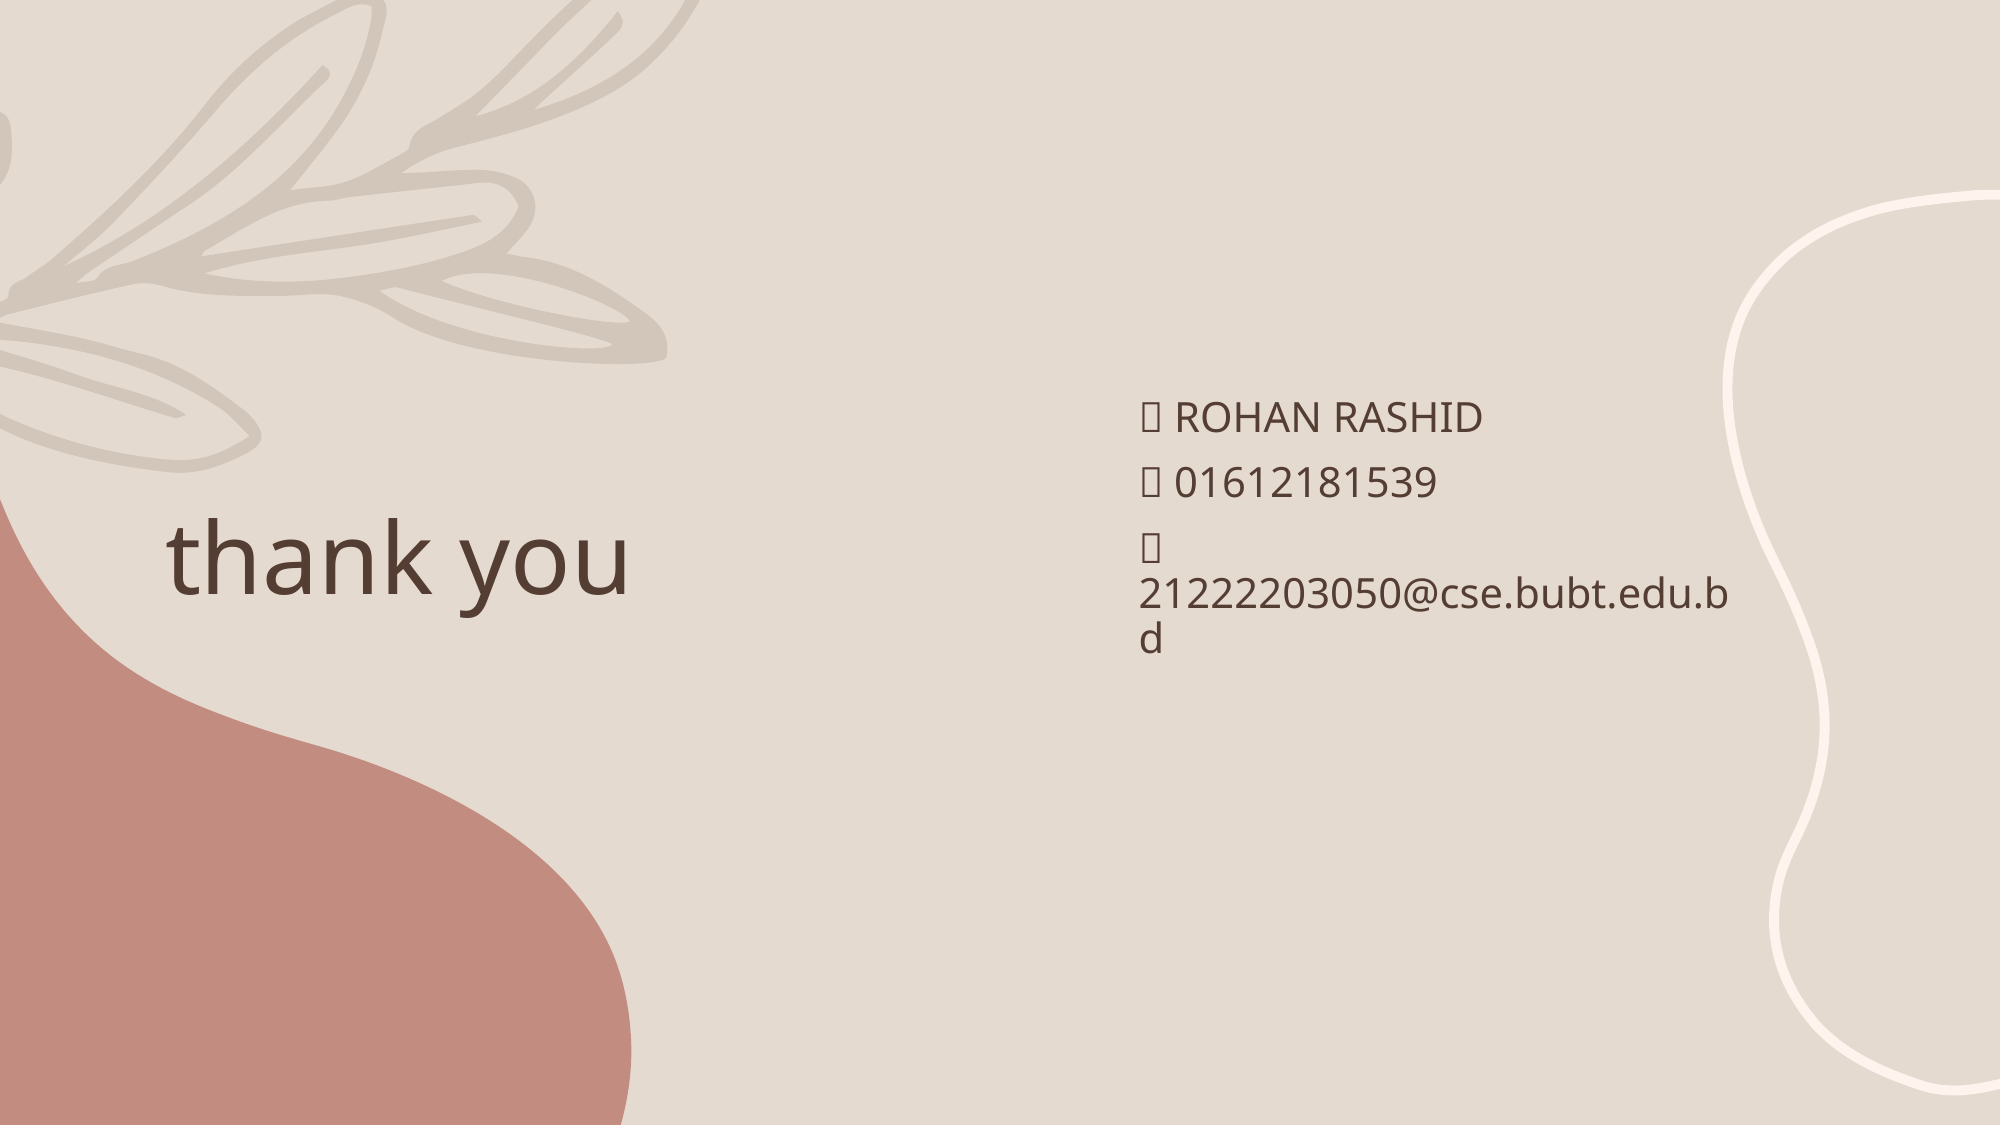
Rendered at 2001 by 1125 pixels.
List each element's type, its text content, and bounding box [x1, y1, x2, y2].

list 👤 Rohan RASHID 📞 01612181539 📧 21222203050@cse.bubt.edu.bd [1123, 149, 1758, 975]
title thank you [150, 149, 1076, 975]
